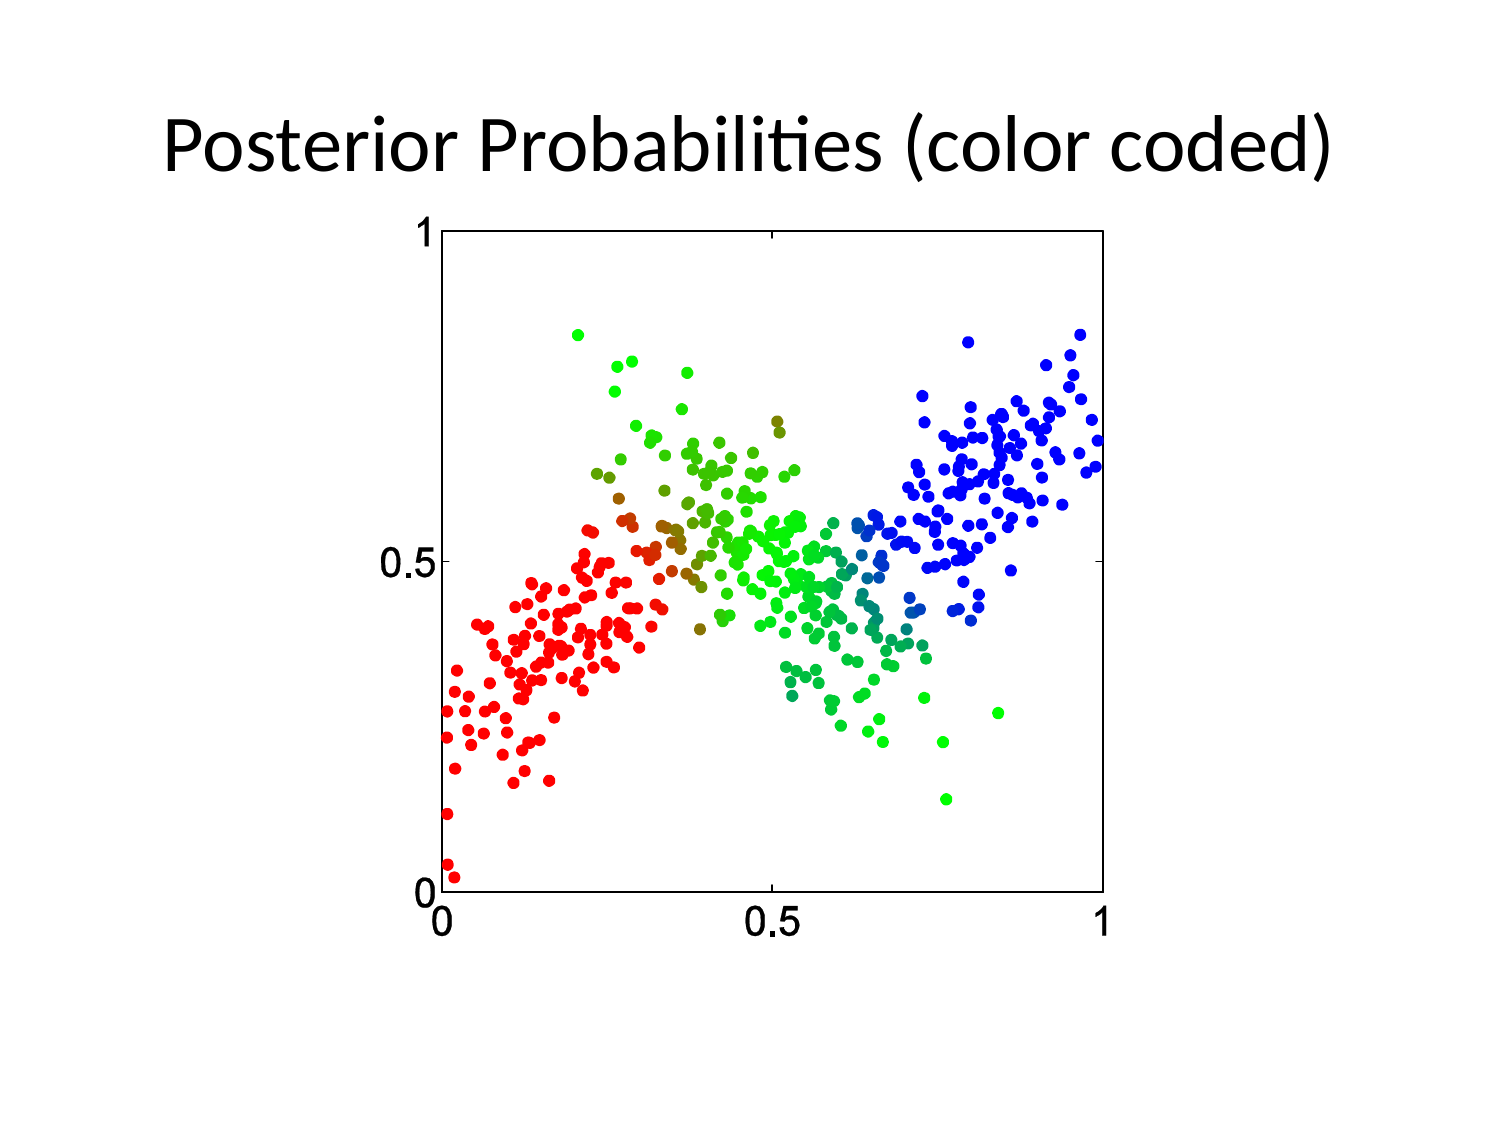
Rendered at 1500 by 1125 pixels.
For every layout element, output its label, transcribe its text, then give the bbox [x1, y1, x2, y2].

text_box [377, 201, 1121, 1006]
title Posterior Probabilities (color coded) [75, 45, 1425, 233]
